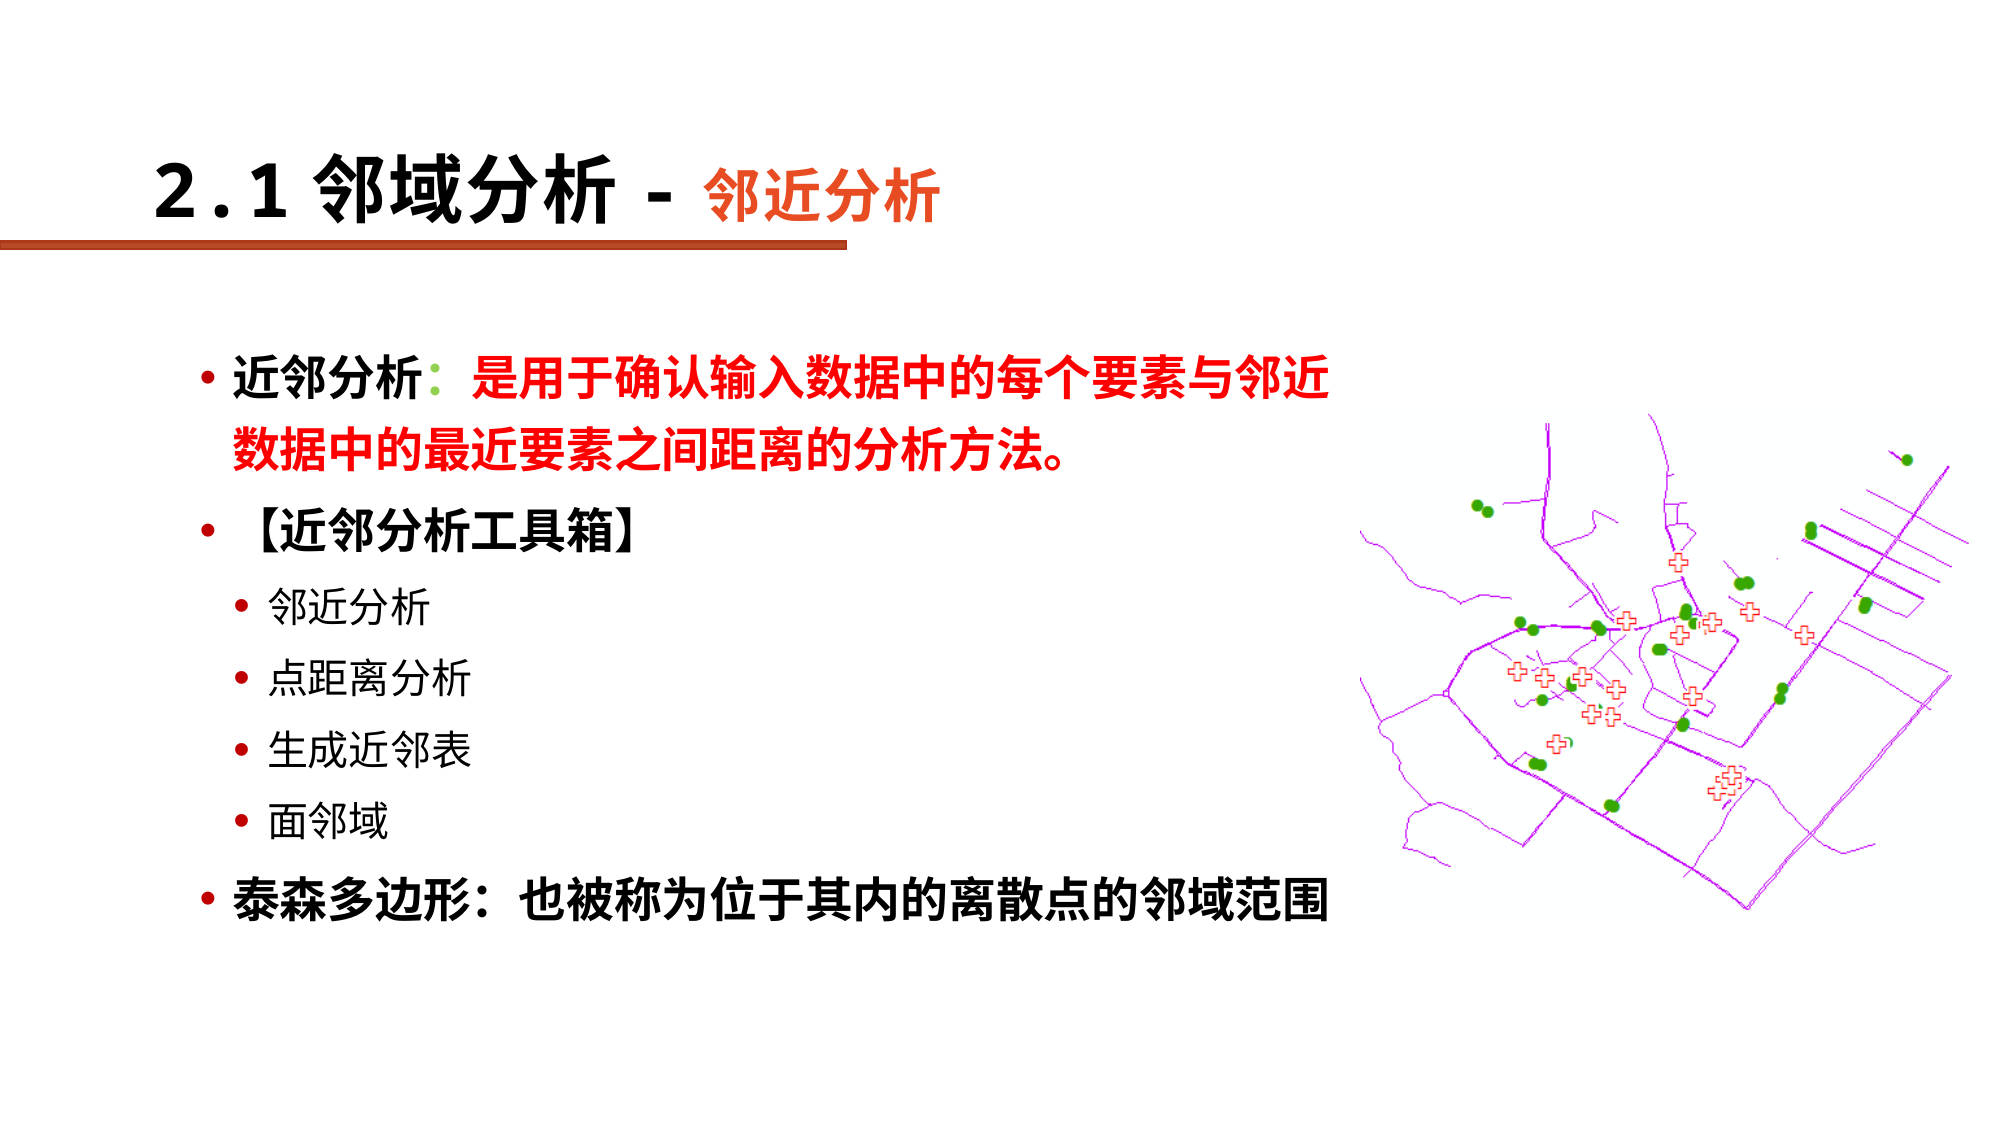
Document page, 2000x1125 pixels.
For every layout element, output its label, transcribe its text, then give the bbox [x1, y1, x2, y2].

title 2.1邻域分析-邻近分析 [137, 16, 1638, 242]
picture [1360, 409, 2000, 919]
list 近邻分析：是用于确认输入数据中的每个要素与邻近数据中的最近要素之间距离的分析方法。 【近邻分析工具箱】 邻近分析 点距离分析 生成近邻表 面邻域 泰森多边形：也被称为位于其内的离散点的邻域范围 [184, 326, 1355, 1002]
